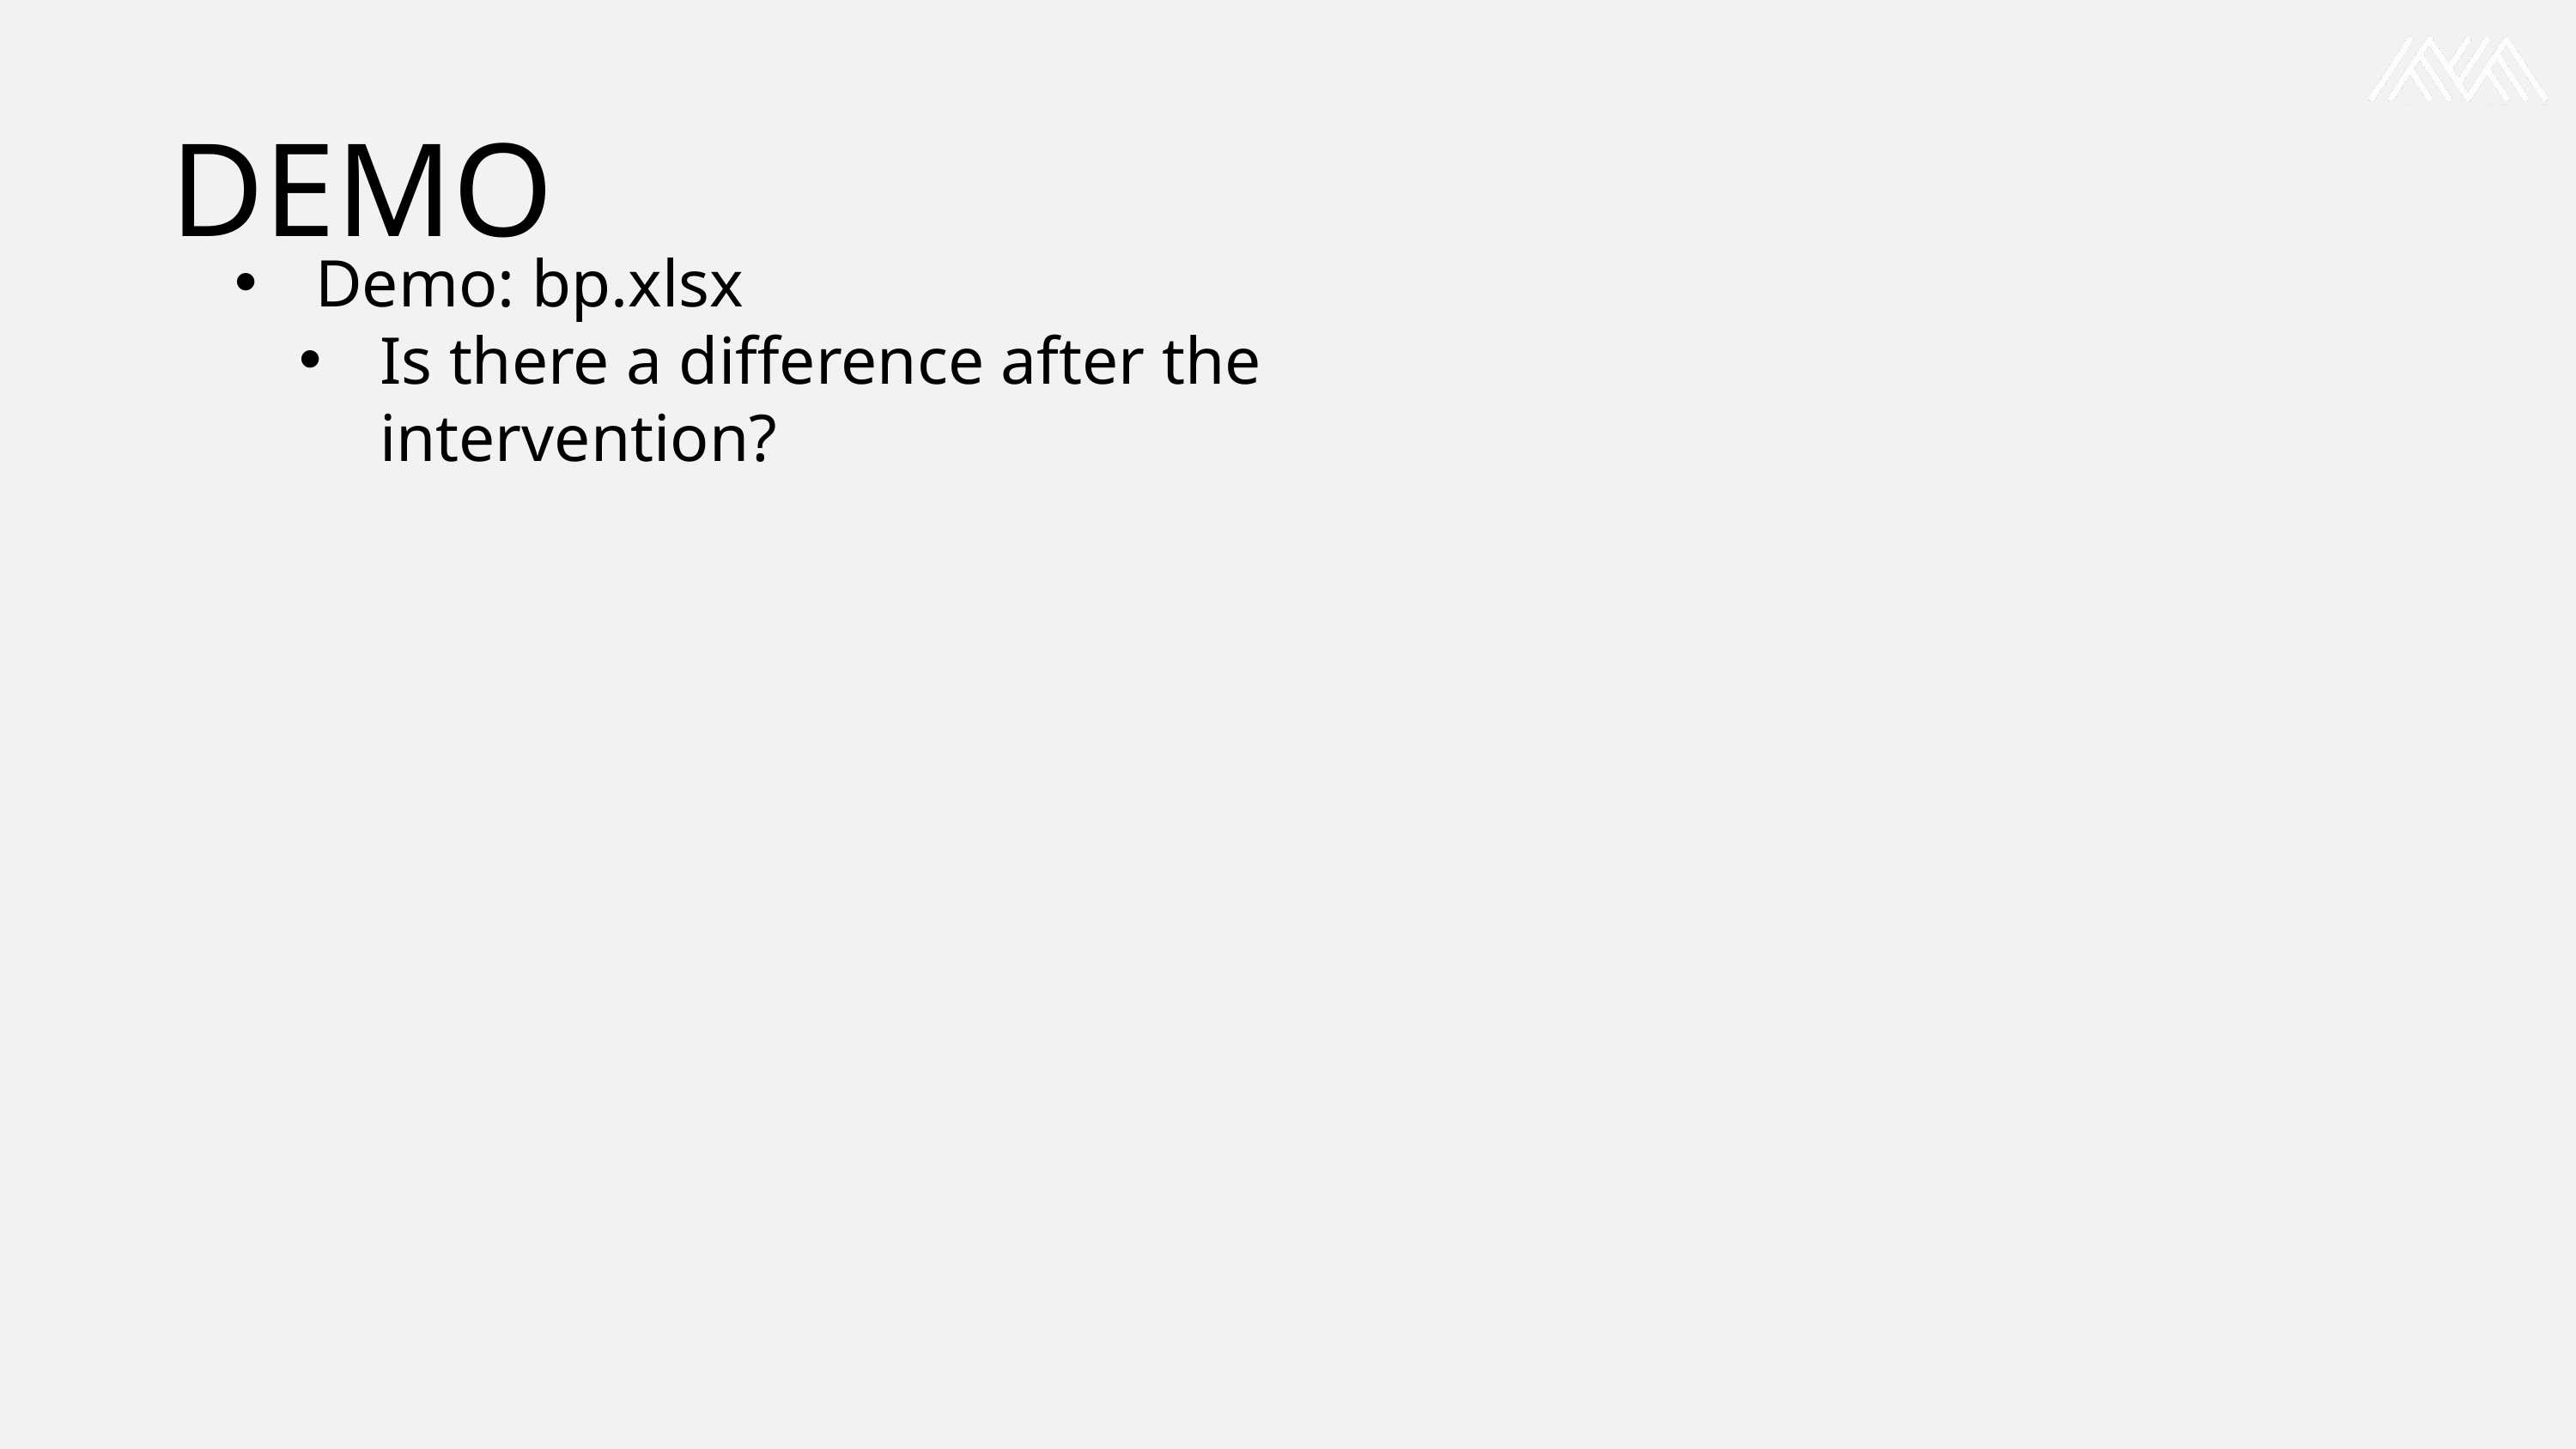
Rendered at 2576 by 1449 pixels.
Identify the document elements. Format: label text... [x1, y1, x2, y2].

picture [2318, 0, 2576, 194]
text_box DEMO [170, 82, 622, 242]
text_box Demo: bp.xlsx Is there a difference after the intervention? [170, 242, 1331, 475]
